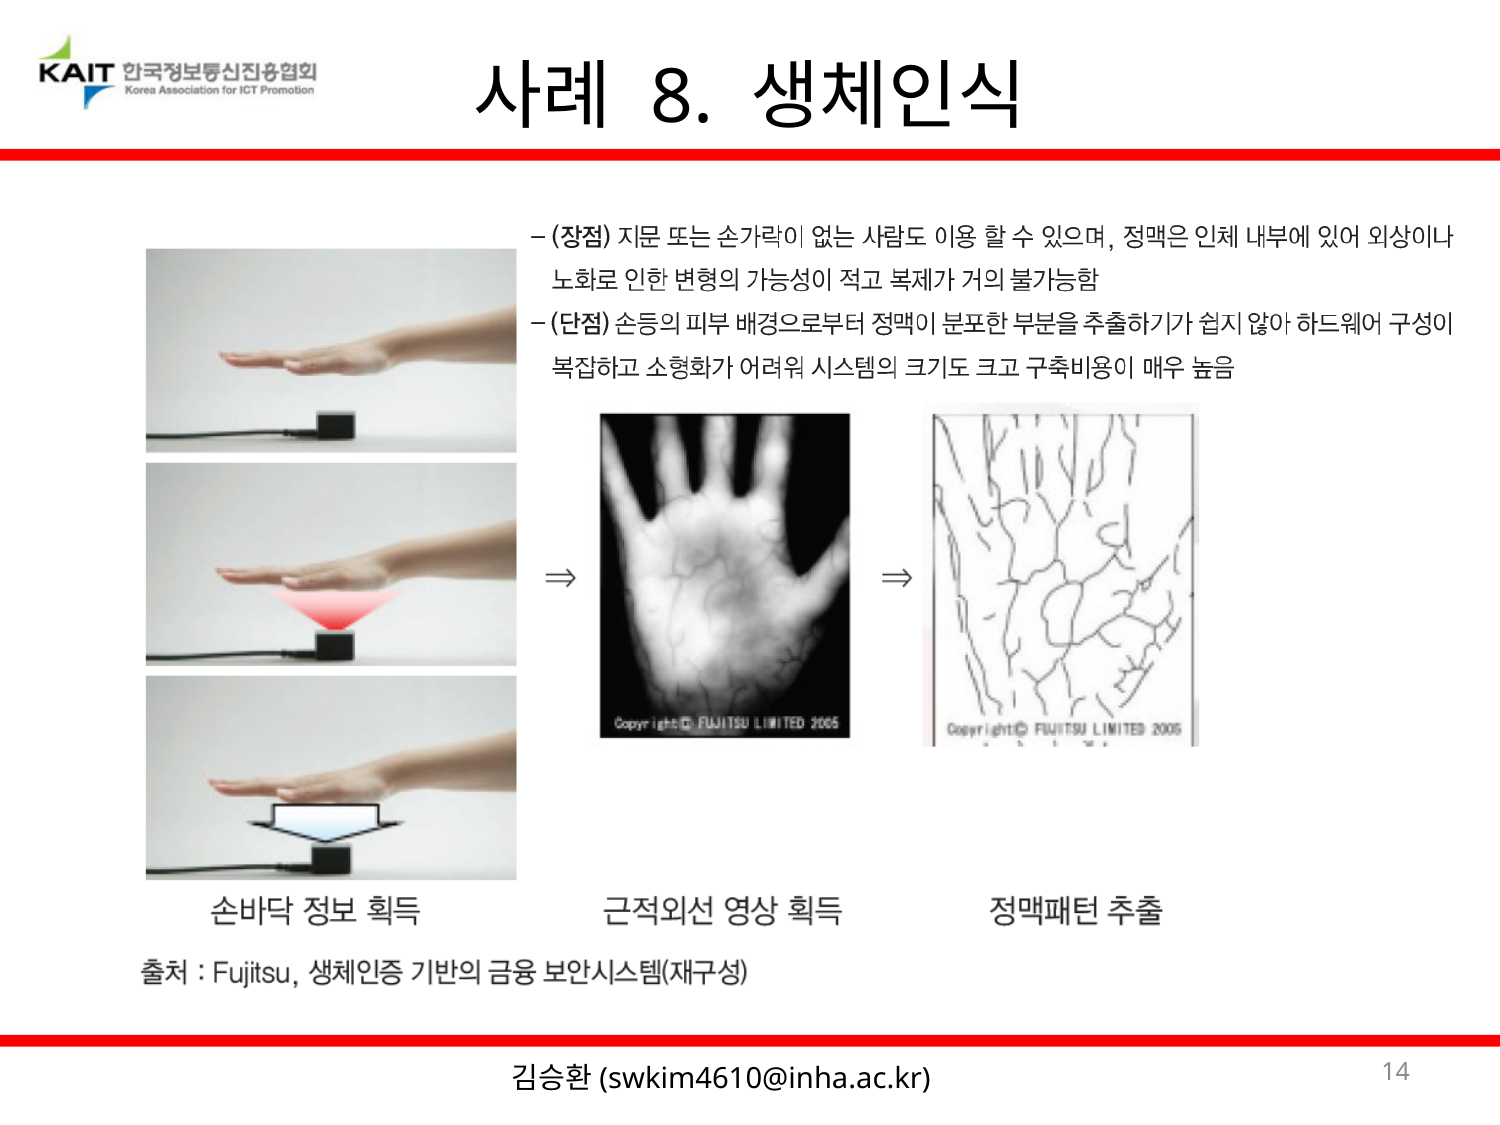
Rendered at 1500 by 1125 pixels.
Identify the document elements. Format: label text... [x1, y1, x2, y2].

text_box [0, 1033, 1500, 1049]
text_box [0, 147, 112, 163]
slide_number 14 [1074, 1042, 1425, 1103]
text_box [1388, 147, 1500, 163]
picture [29, 26, 330, 114]
picture [135, 218, 1471, 994]
text_box 김승환(swkim4610@inha.ac.kr) [496, 1052, 946, 1102]
title 사례 8. 생체인식 [112, 0, 1388, 213]
